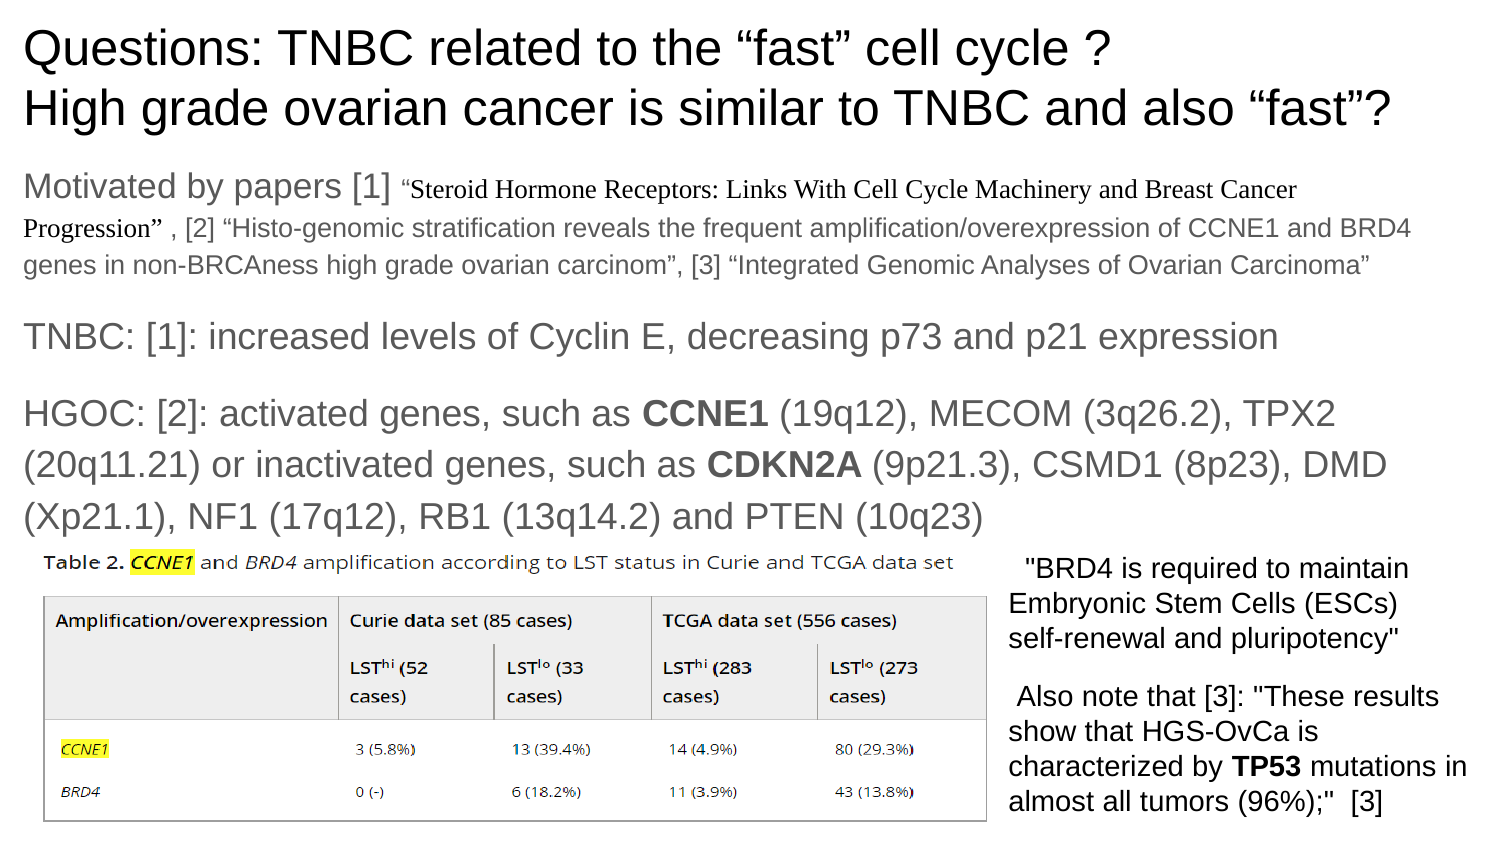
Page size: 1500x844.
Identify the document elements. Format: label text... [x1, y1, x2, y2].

text_box "BRD4 is required to maintain Embryonic Stem Cells (ESCs) self-renewal and pluripotency" [993, 534, 1445, 662]
picture [30, 544, 994, 826]
list Motivated by papers [1] “Steroid Hormone Receptors: Links With Cell Cycle Machinery and Breast Cancer Progression” , [2] “Histo-genomic stratification reveals the frequent amplification/overexpression of CCNE1 and BRD4 genes in non-BRCAness high grade ovarian carcinom”, [3] “Integrated Genomic Analyses of Ovarian Carcinoma” TNBC: [1]: increased levels of Cyclin E, decreasing p73 and p21 expression HGOC: [2]: activated genes, such as CCNE1 (19q12), MECOM (3q26.2), TPX2 (20q11.21) or inactivated genes, such as CDKN2A (9p21.3), CSMD1 (8p23), DMD (Xp21.1), NF1 (17q12), RB1 (13q14.2) and PTEN (10q23) [8, 141, 1473, 709]
title Questions: TNBC related to the “fast” cell cycle ? High grade ovarian cancer is similar to TNBC and also “fast”? [8, 0, 1449, 136]
text_box Also note that [3]: "These results show that HGS-OvCa is characterized by TP53 mutations in almost all tumors (96%);" [3] [995, 662, 1486, 833]
